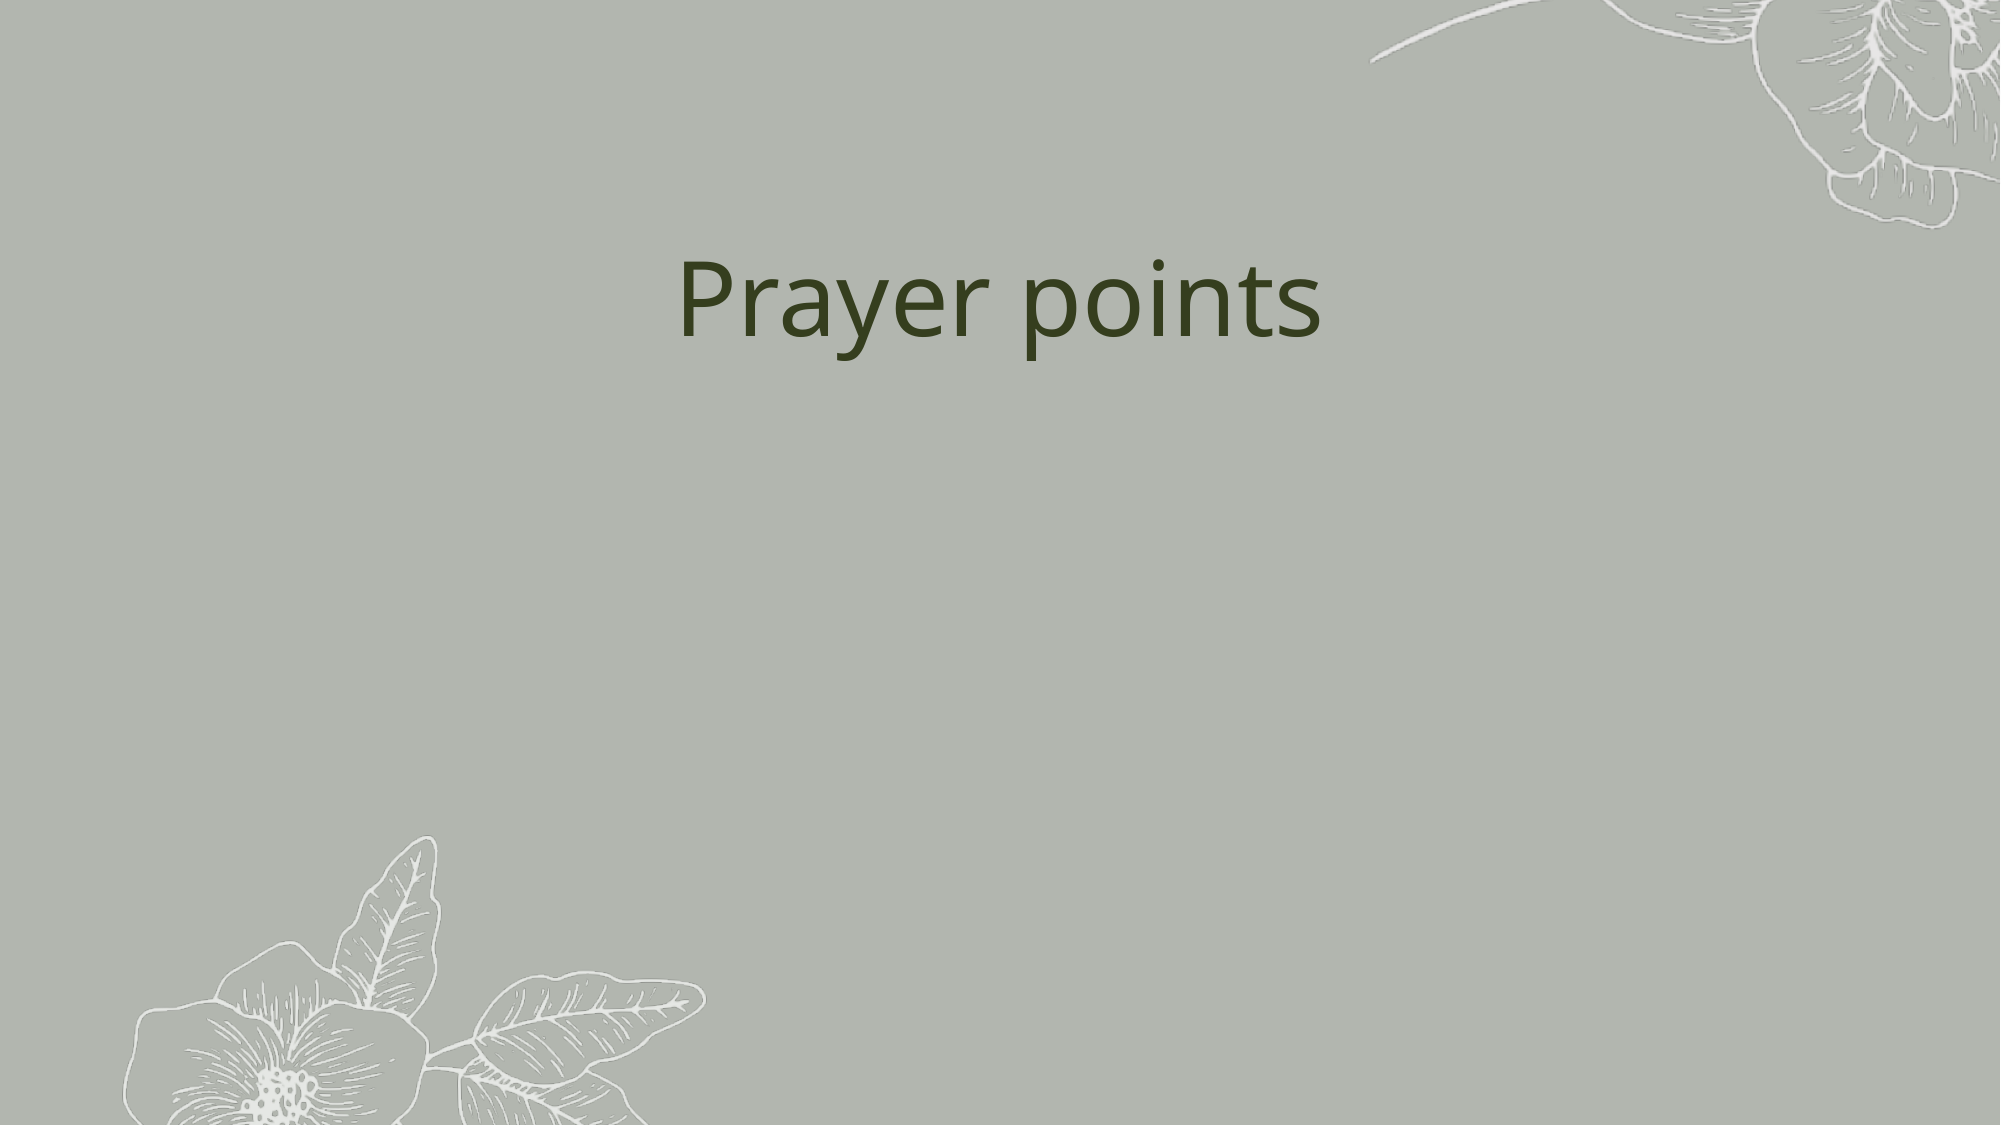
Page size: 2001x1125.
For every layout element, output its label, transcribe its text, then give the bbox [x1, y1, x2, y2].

text_box Prayer points [200, 224, 1800, 365]
text_box [200, 675, 1800, 1125]
picture [98, 811, 200, 1125]
picture [1329, 0, 2001, 416]
